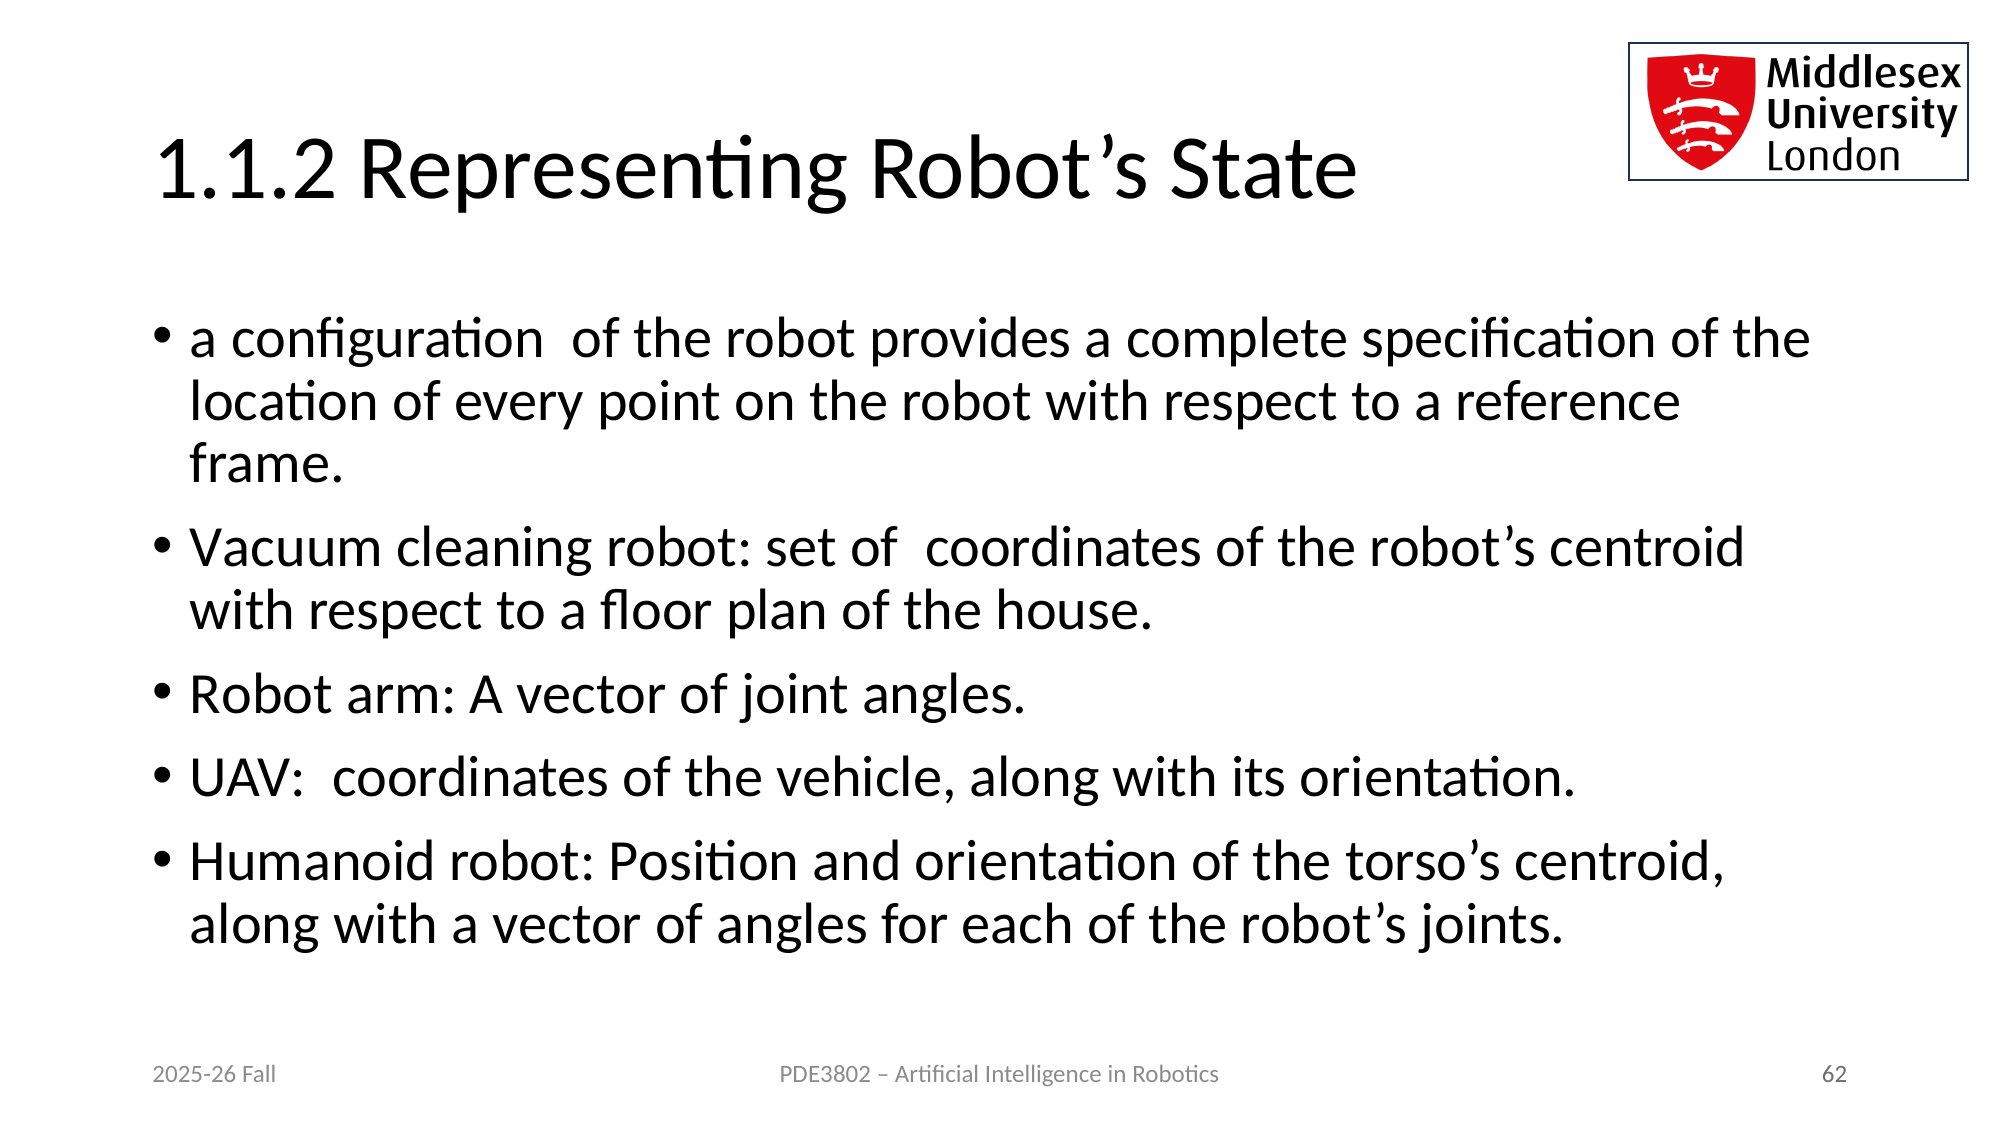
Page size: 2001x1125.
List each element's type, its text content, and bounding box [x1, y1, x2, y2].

slide_number 62 [1412, 1042, 1863, 1103]
slide_number 2025-26 Fall [137, 1042, 588, 1103]
title 1.1.2 Representing Robot’s State [137, 59, 1585, 278]
picture [1630, 44, 1967, 179]
footer PDE3802 – Artificial Intelligence in Robotics [662, 1042, 1338, 1103]
